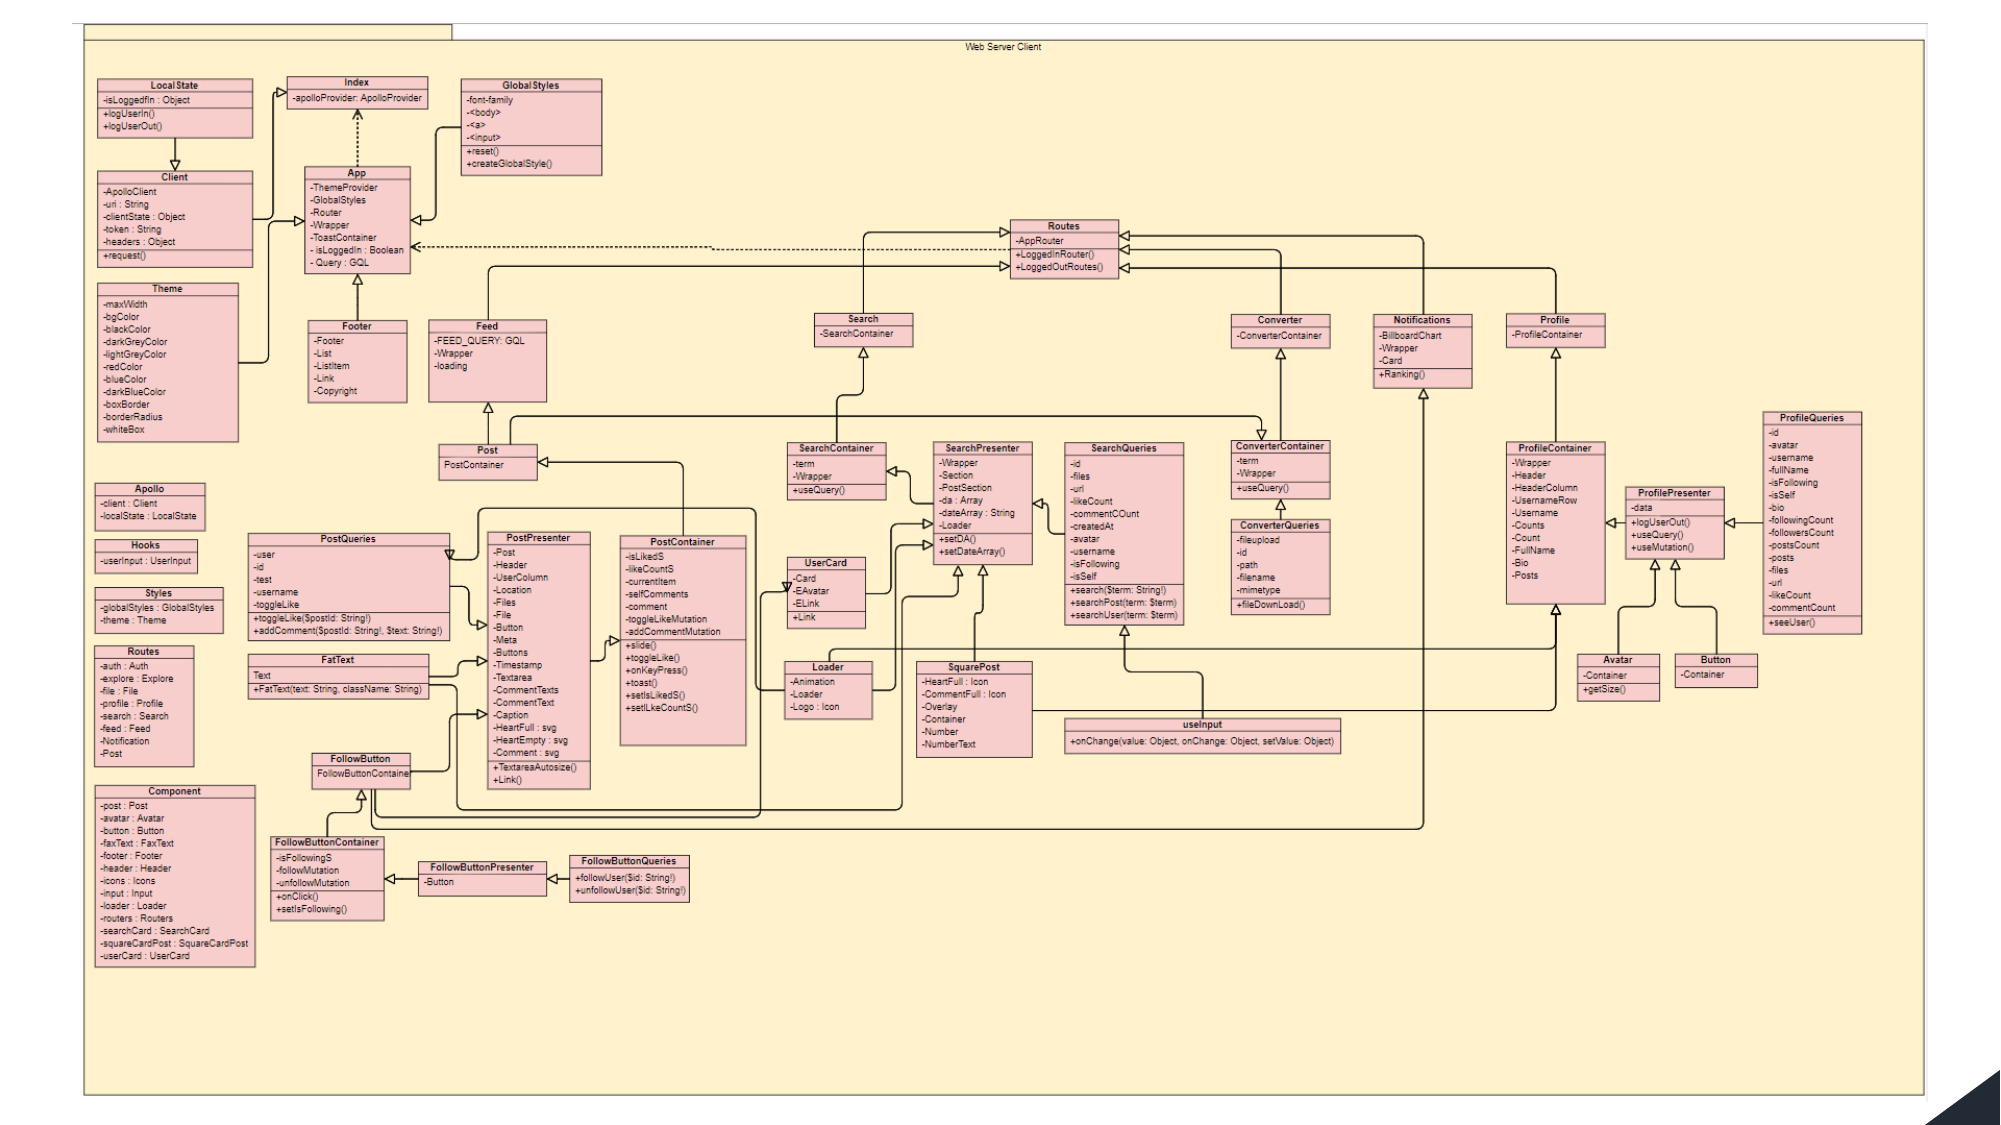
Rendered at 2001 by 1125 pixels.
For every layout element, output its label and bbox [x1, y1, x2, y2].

picture [72, 22, 1928, 1103]
